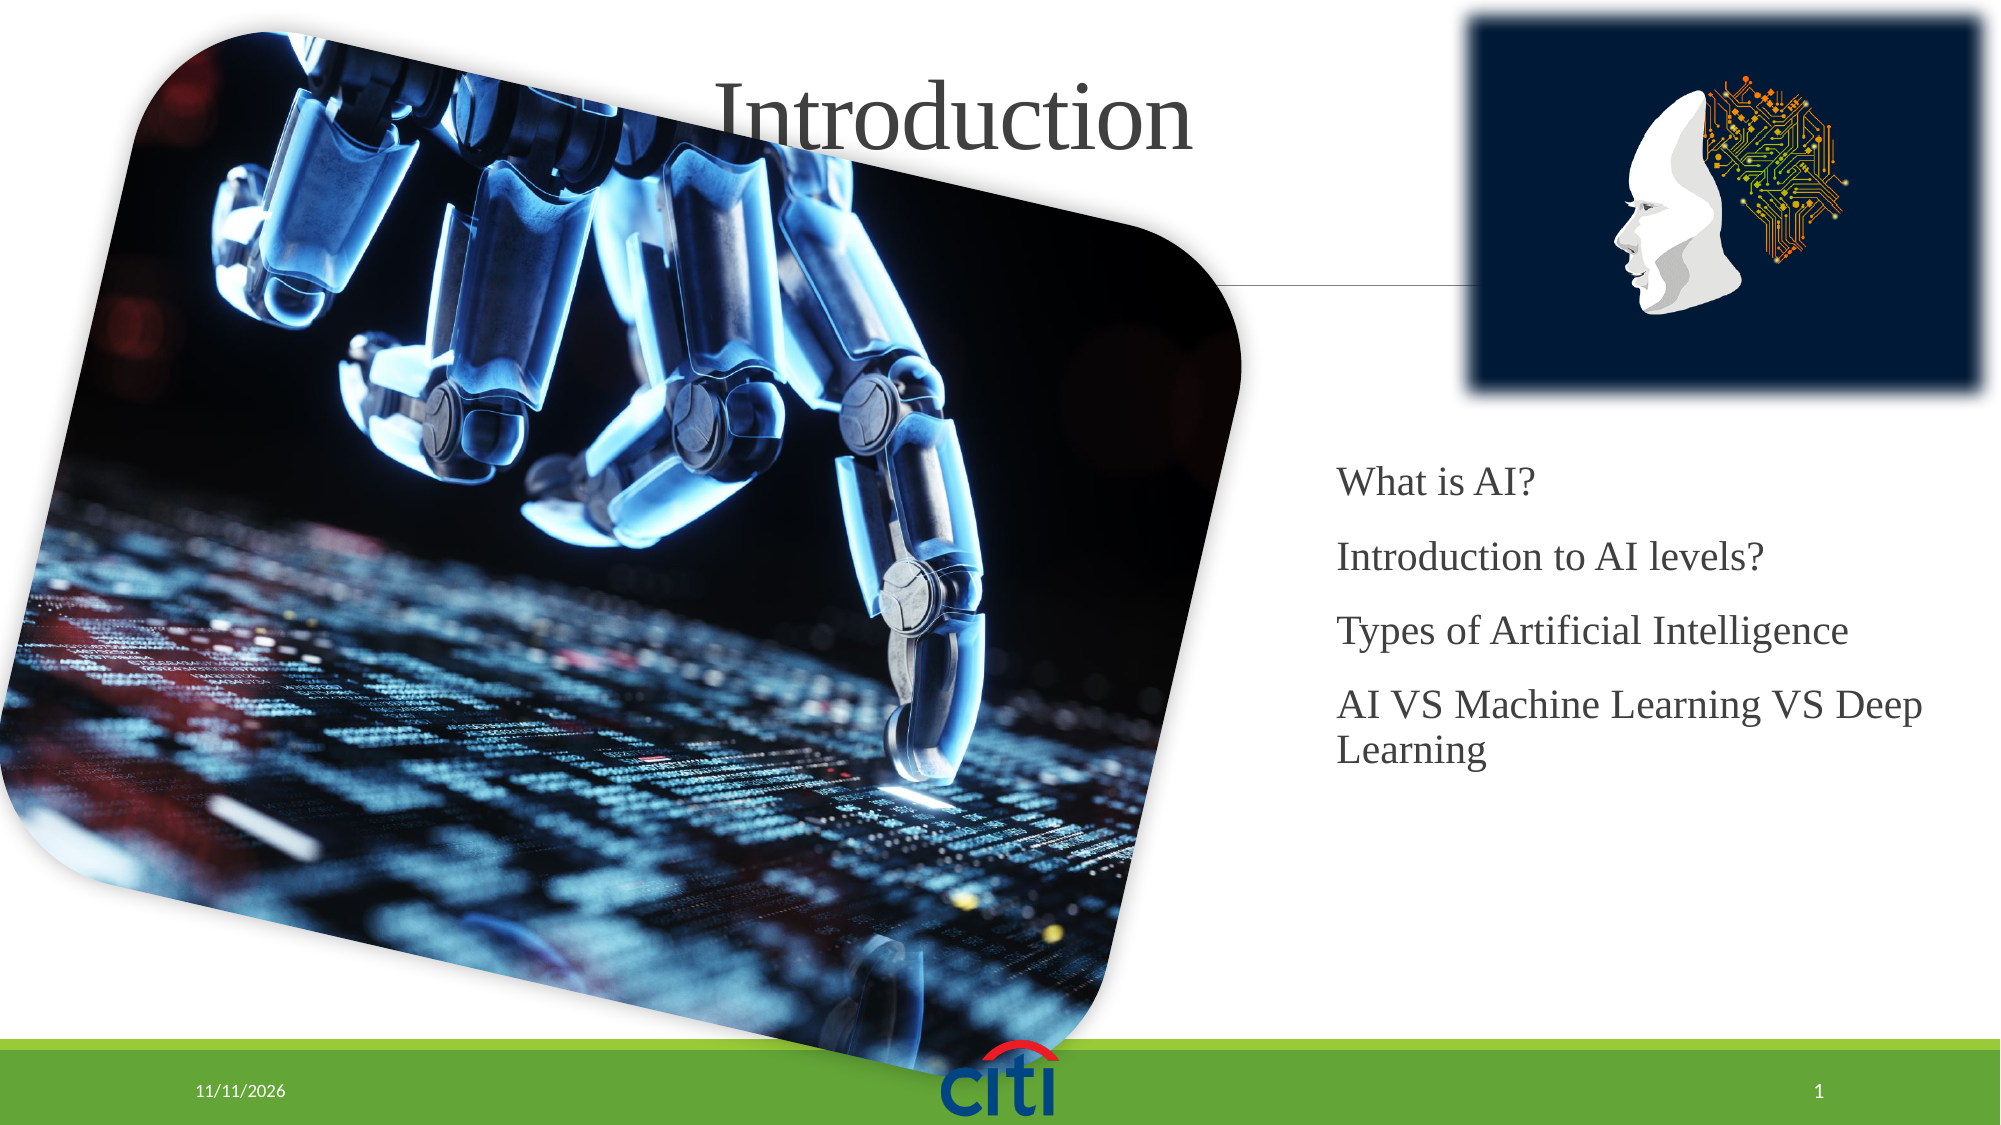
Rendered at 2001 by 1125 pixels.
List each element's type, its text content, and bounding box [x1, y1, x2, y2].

title Introduction [697, 0, 1303, 178]
picture [0, 0, 2000, 1118]
list What is AI? Introduction to AI levels? Types of Artificial Intelligence AI VS Machine Learning VS Deep Learning [1321, 452, 1927, 1055]
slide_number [180, 1059, 586, 1120]
slide_number 1 [1624, 1059, 1840, 1120]
